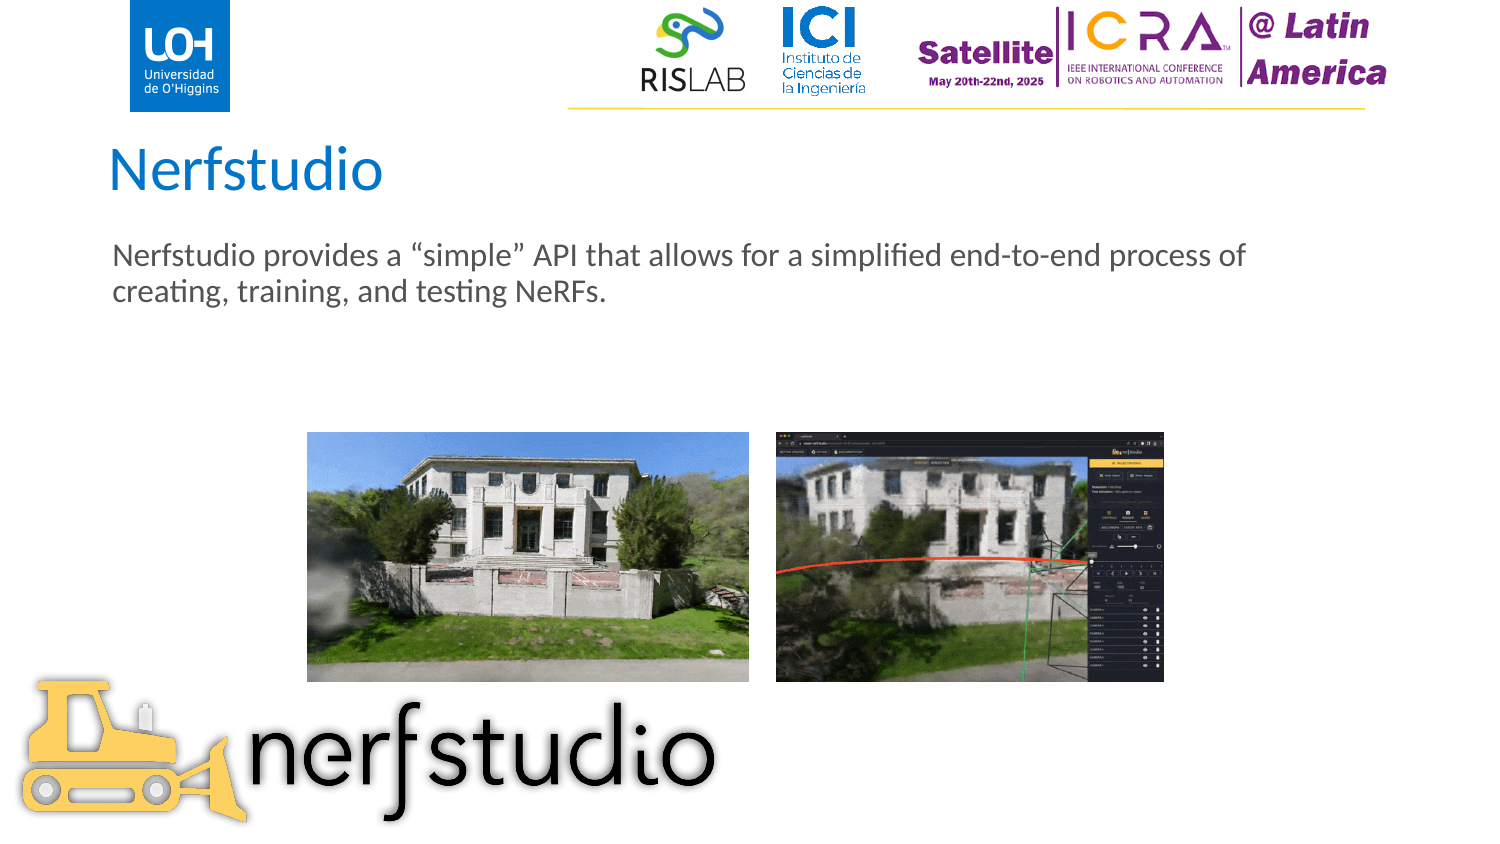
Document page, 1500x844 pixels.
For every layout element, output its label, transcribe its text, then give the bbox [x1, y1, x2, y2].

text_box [21, 681, 719, 823]
picture [129, 0, 230, 112]
picture [306, 432, 749, 682]
picture [783, 6, 865, 96]
picture [916, 6, 1397, 96]
picture [637, 0, 746, 96]
title Nerfstudio [103, 130, 1397, 211]
list Nerfstudio provides a “simple” API that allows for a simplified end-to-end process of creating, training, and testing NeRFs. [106, 232, 1365, 759]
picture [775, 432, 1164, 682]
